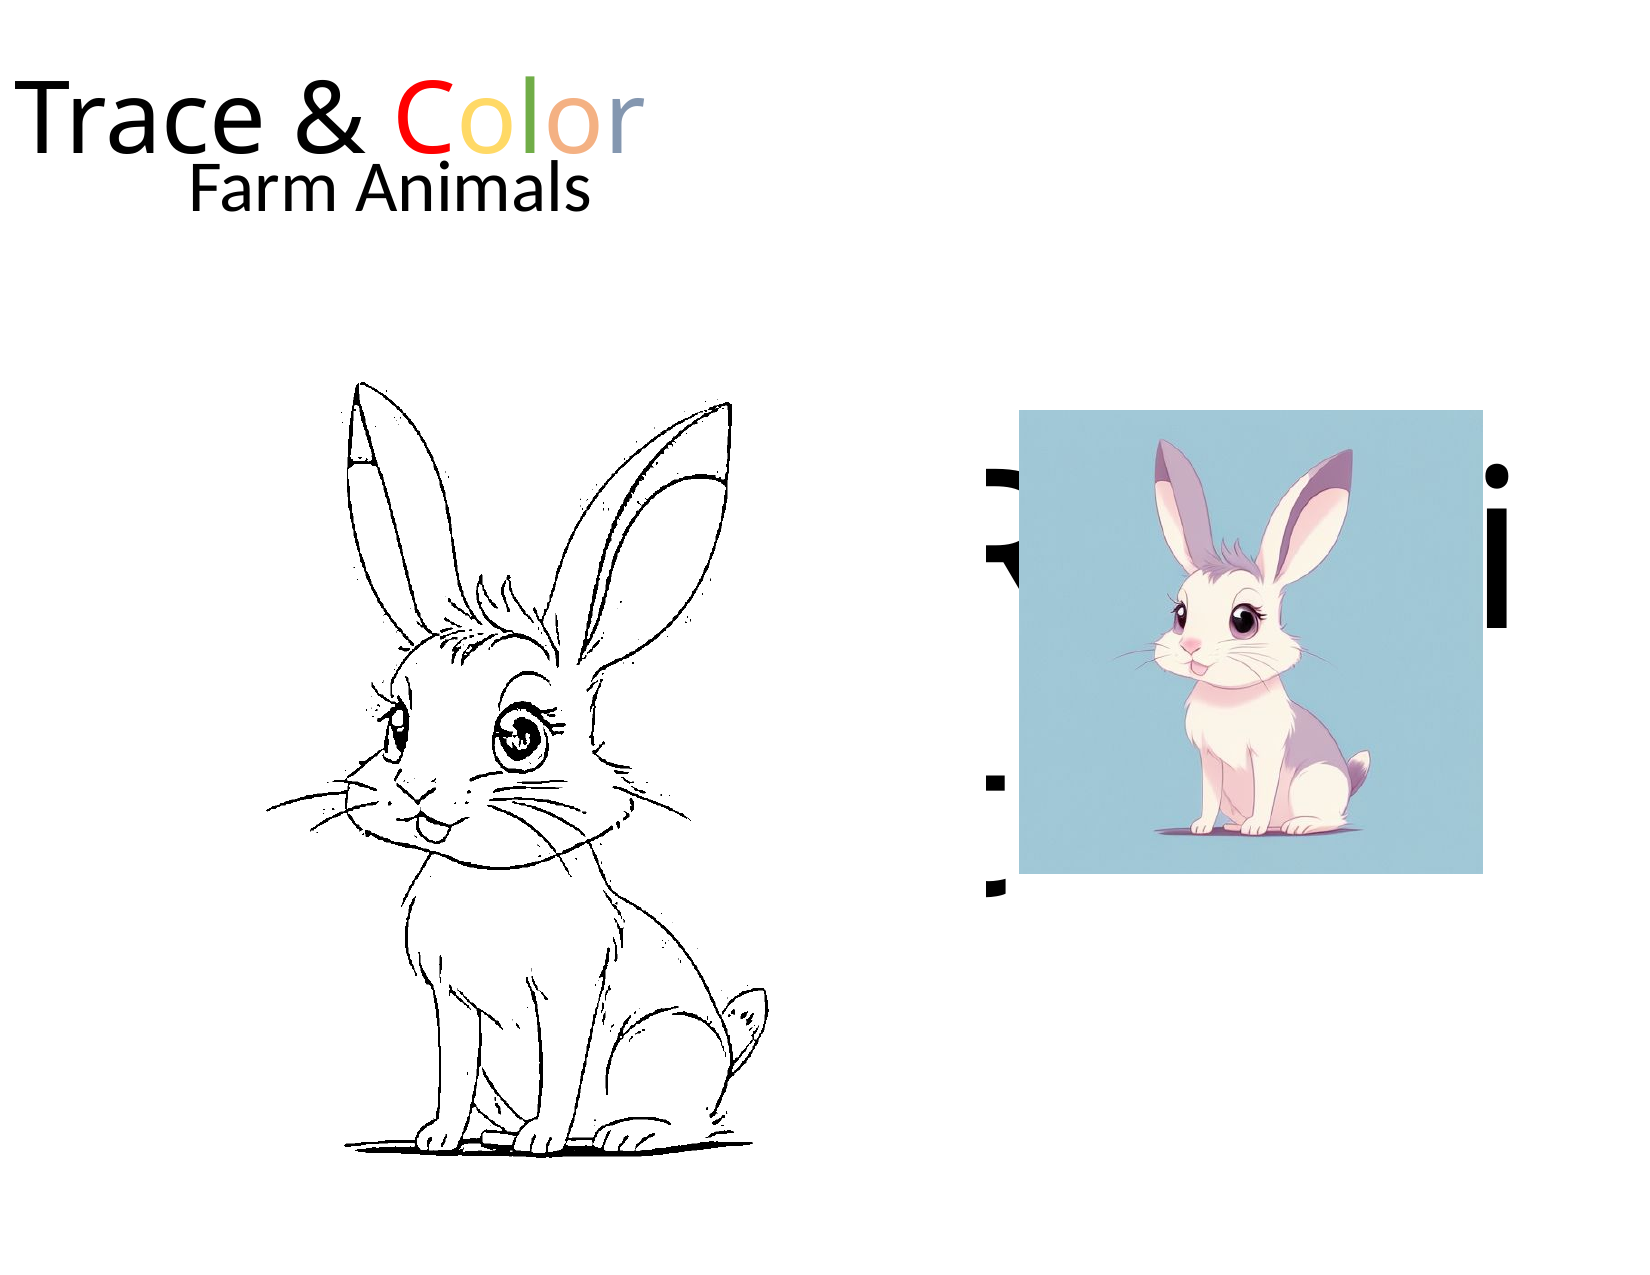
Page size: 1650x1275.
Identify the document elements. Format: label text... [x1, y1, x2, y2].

picture [1019, 410, 1483, 874]
text_box Farm Animals [14, 130, 783, 234]
text_box Trace & Color [0, 45, 827, 181]
picture [83, 326, 986, 1230]
text_box Rabbit [916, 130, 1567, 948]
